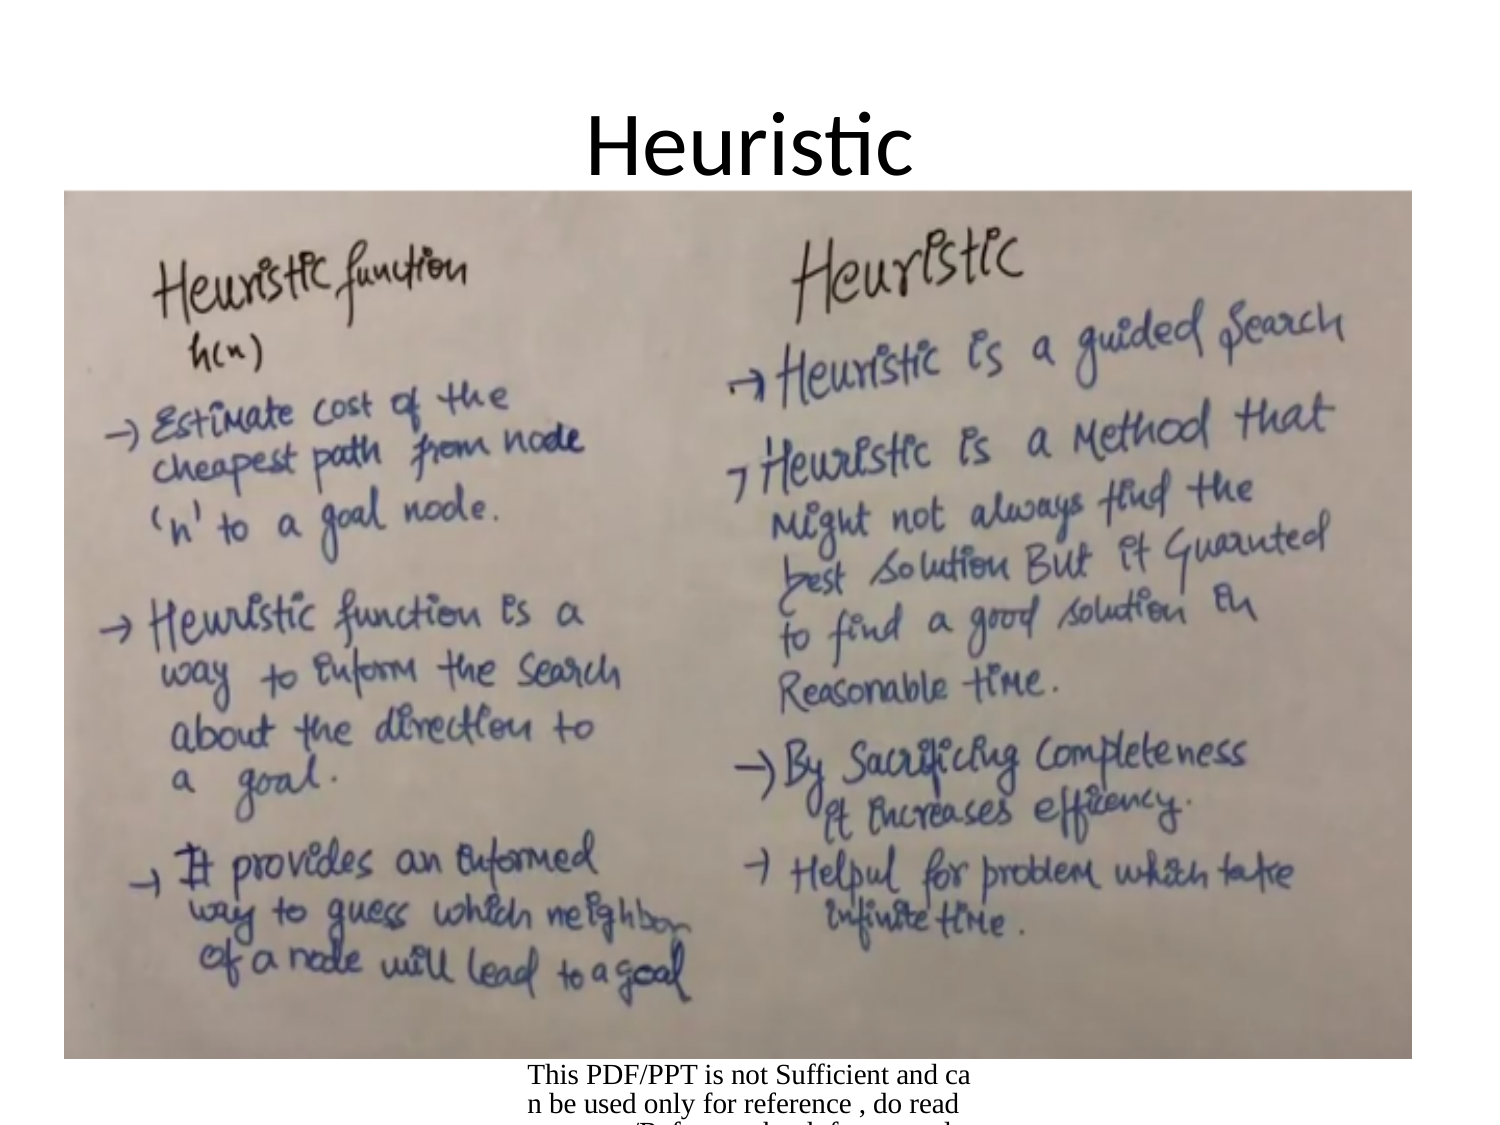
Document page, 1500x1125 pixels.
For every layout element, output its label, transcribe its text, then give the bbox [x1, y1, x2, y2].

footer This PDF/PPT is not Sufficient and can be used only for reference , do read your text/Reference book for more details [512, 1067, 988, 1103]
title Heuristic [75, 45, 1425, 233]
picture [64, 184, 1412, 1059]
